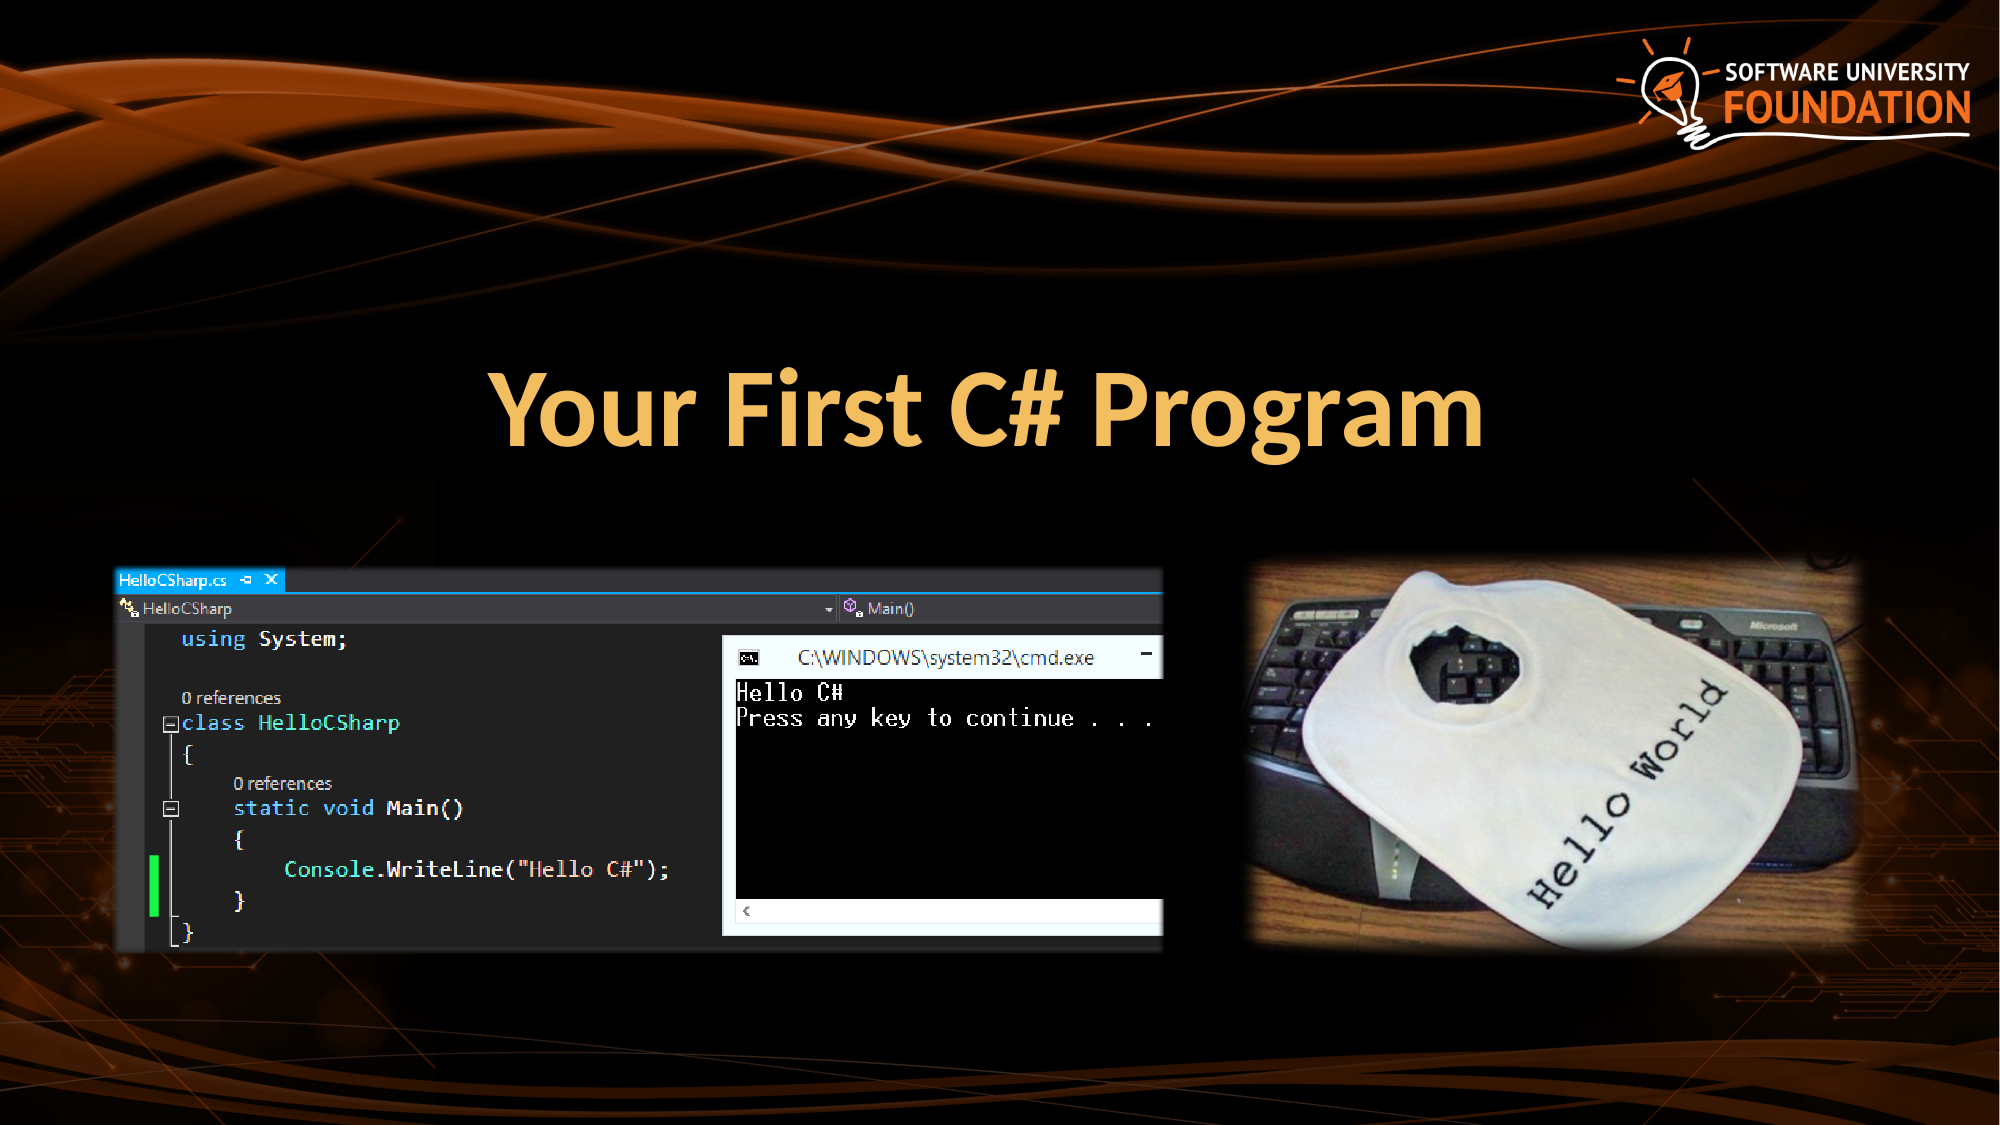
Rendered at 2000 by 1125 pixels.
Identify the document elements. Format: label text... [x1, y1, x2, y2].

picture [0, 0, 2000, 1125]
title Your First C# Program [363, 313, 1613, 475]
